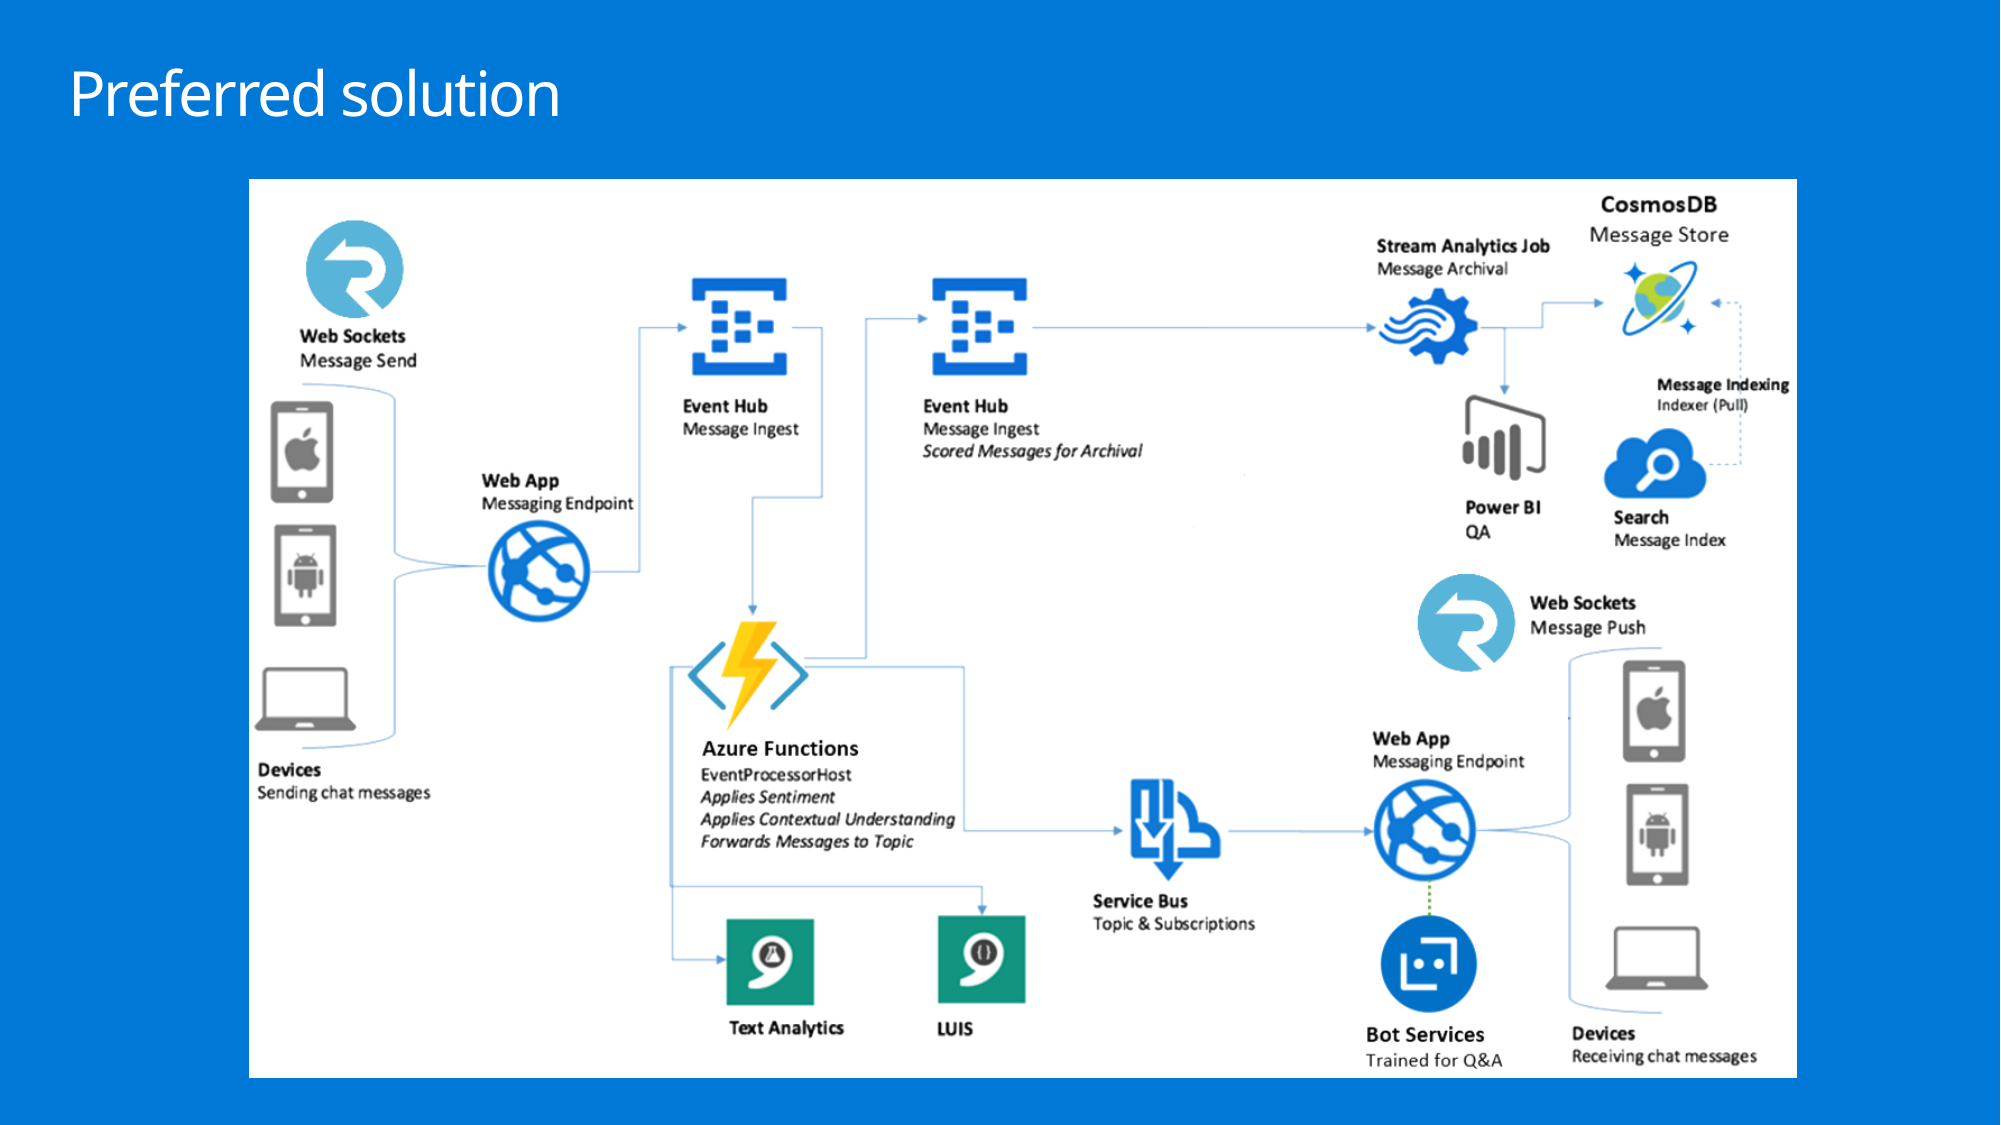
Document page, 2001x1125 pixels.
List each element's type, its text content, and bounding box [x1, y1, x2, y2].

title Preferred solution [44, 47, 1957, 196]
picture [249, 179, 1797, 1078]
